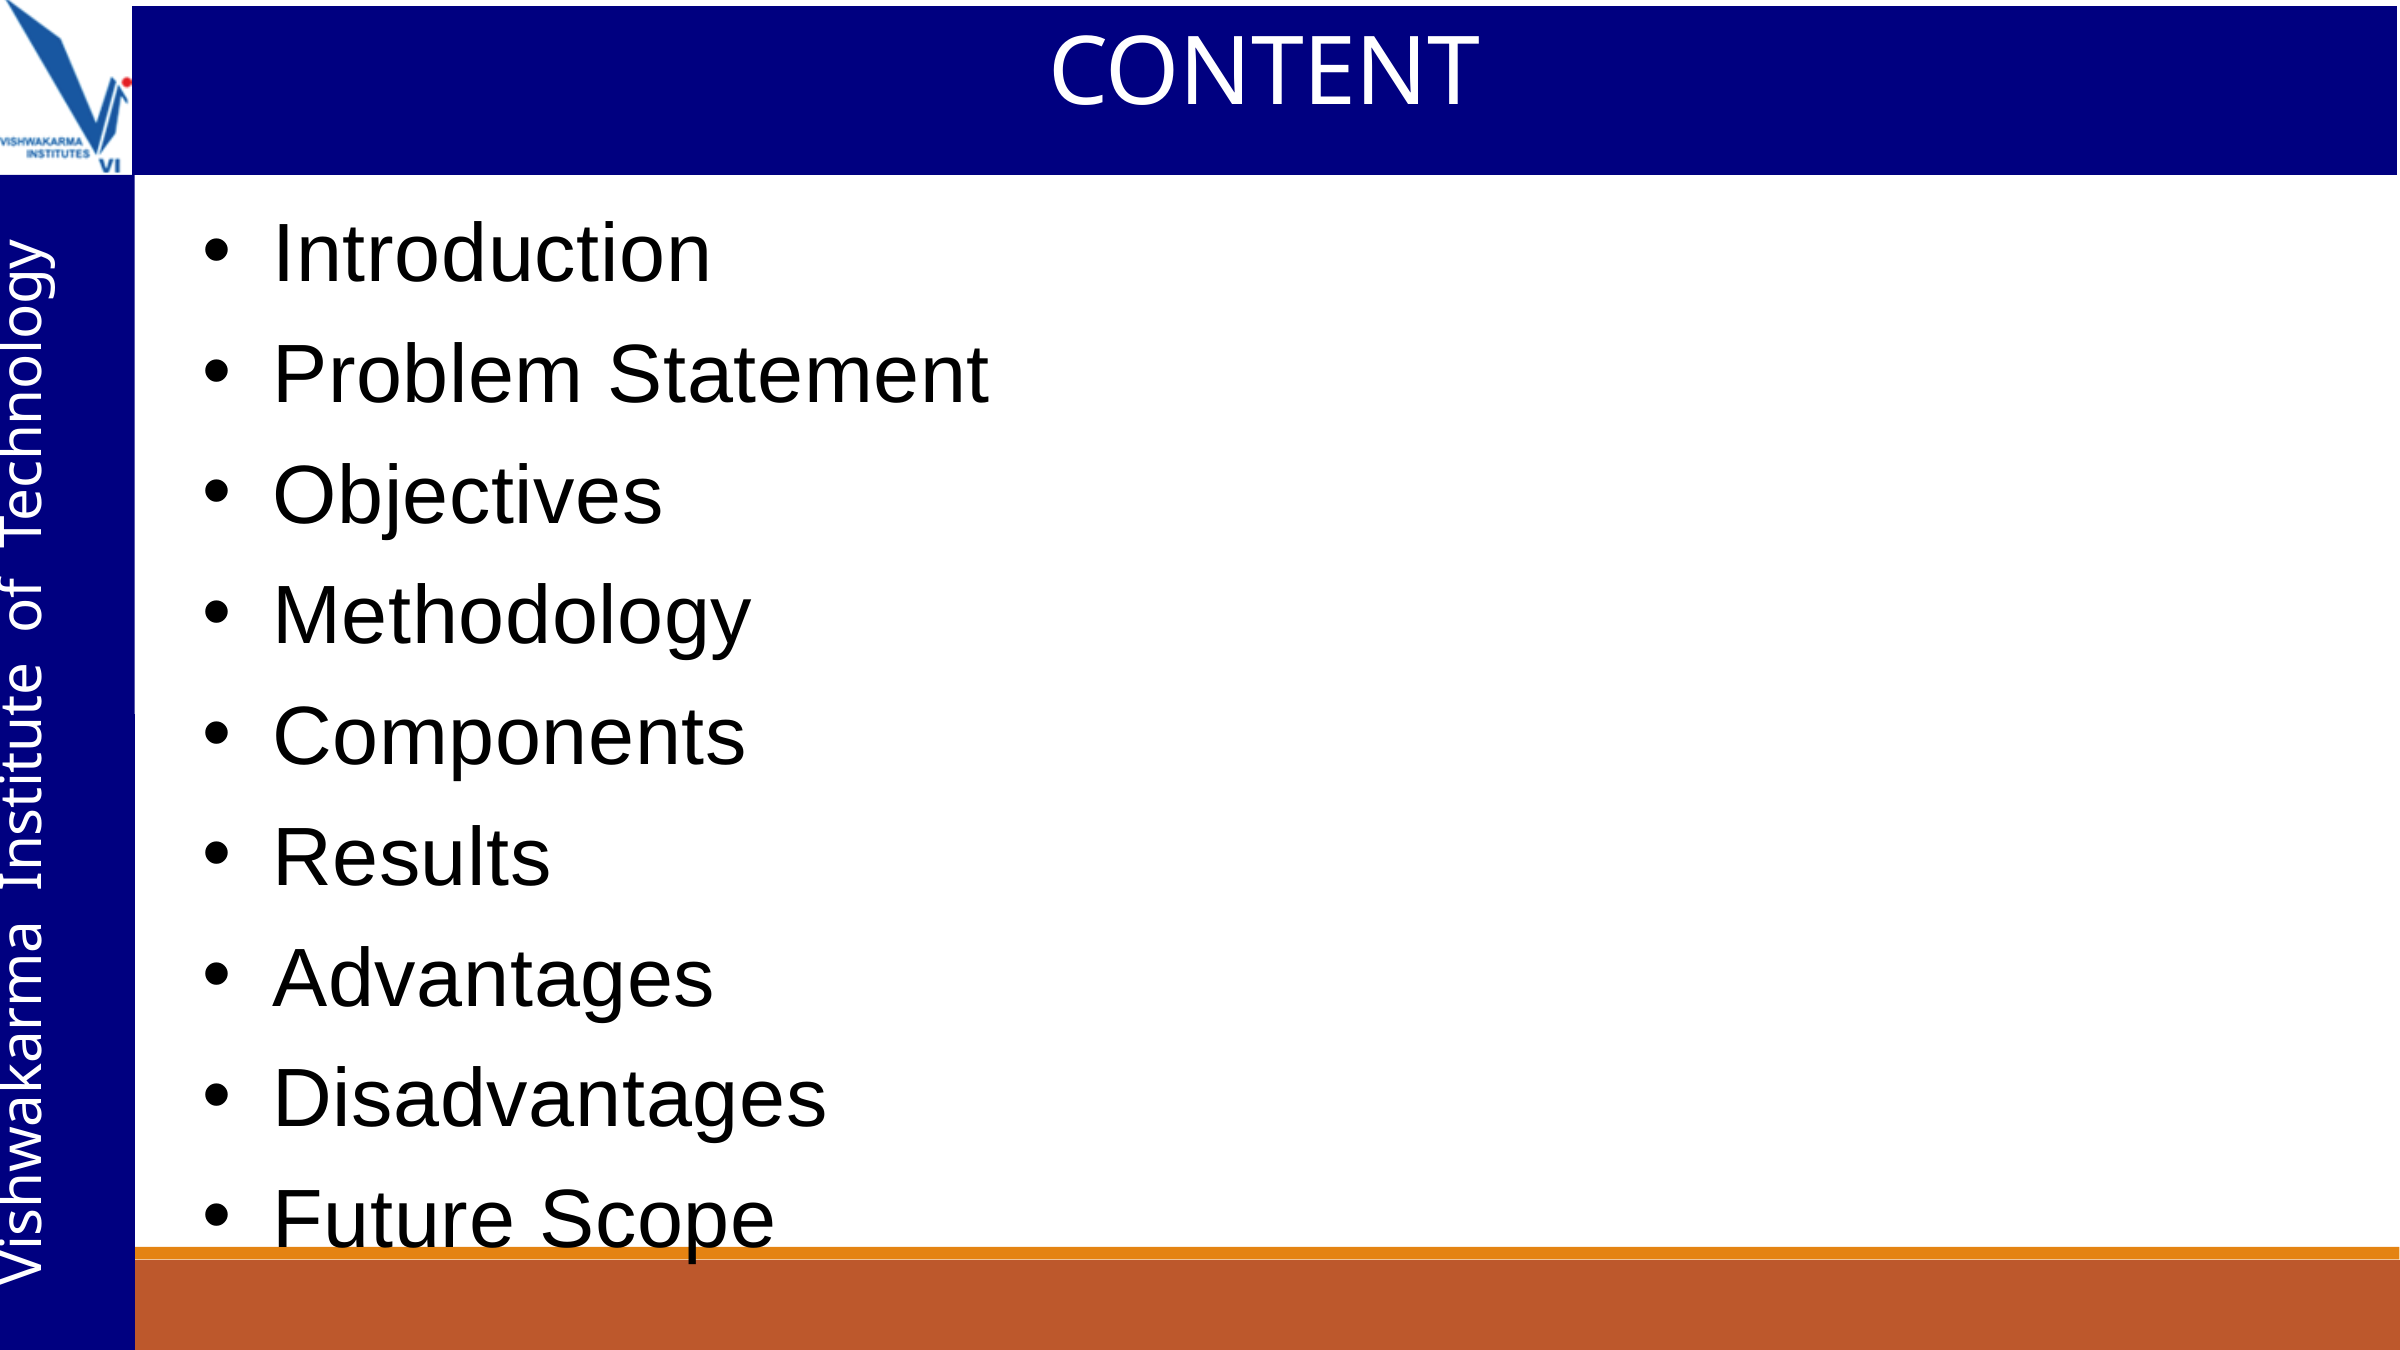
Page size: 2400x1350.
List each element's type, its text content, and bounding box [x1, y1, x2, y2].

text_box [131, 5, 2398, 176]
text_box Introduction Problem Statement Objectives Methodology Components Results Advantages Disadvantages Future Scope [131, 186, 1326, 1350]
text_box [0, 0, 132, 175]
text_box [0, 687, 649, 837]
